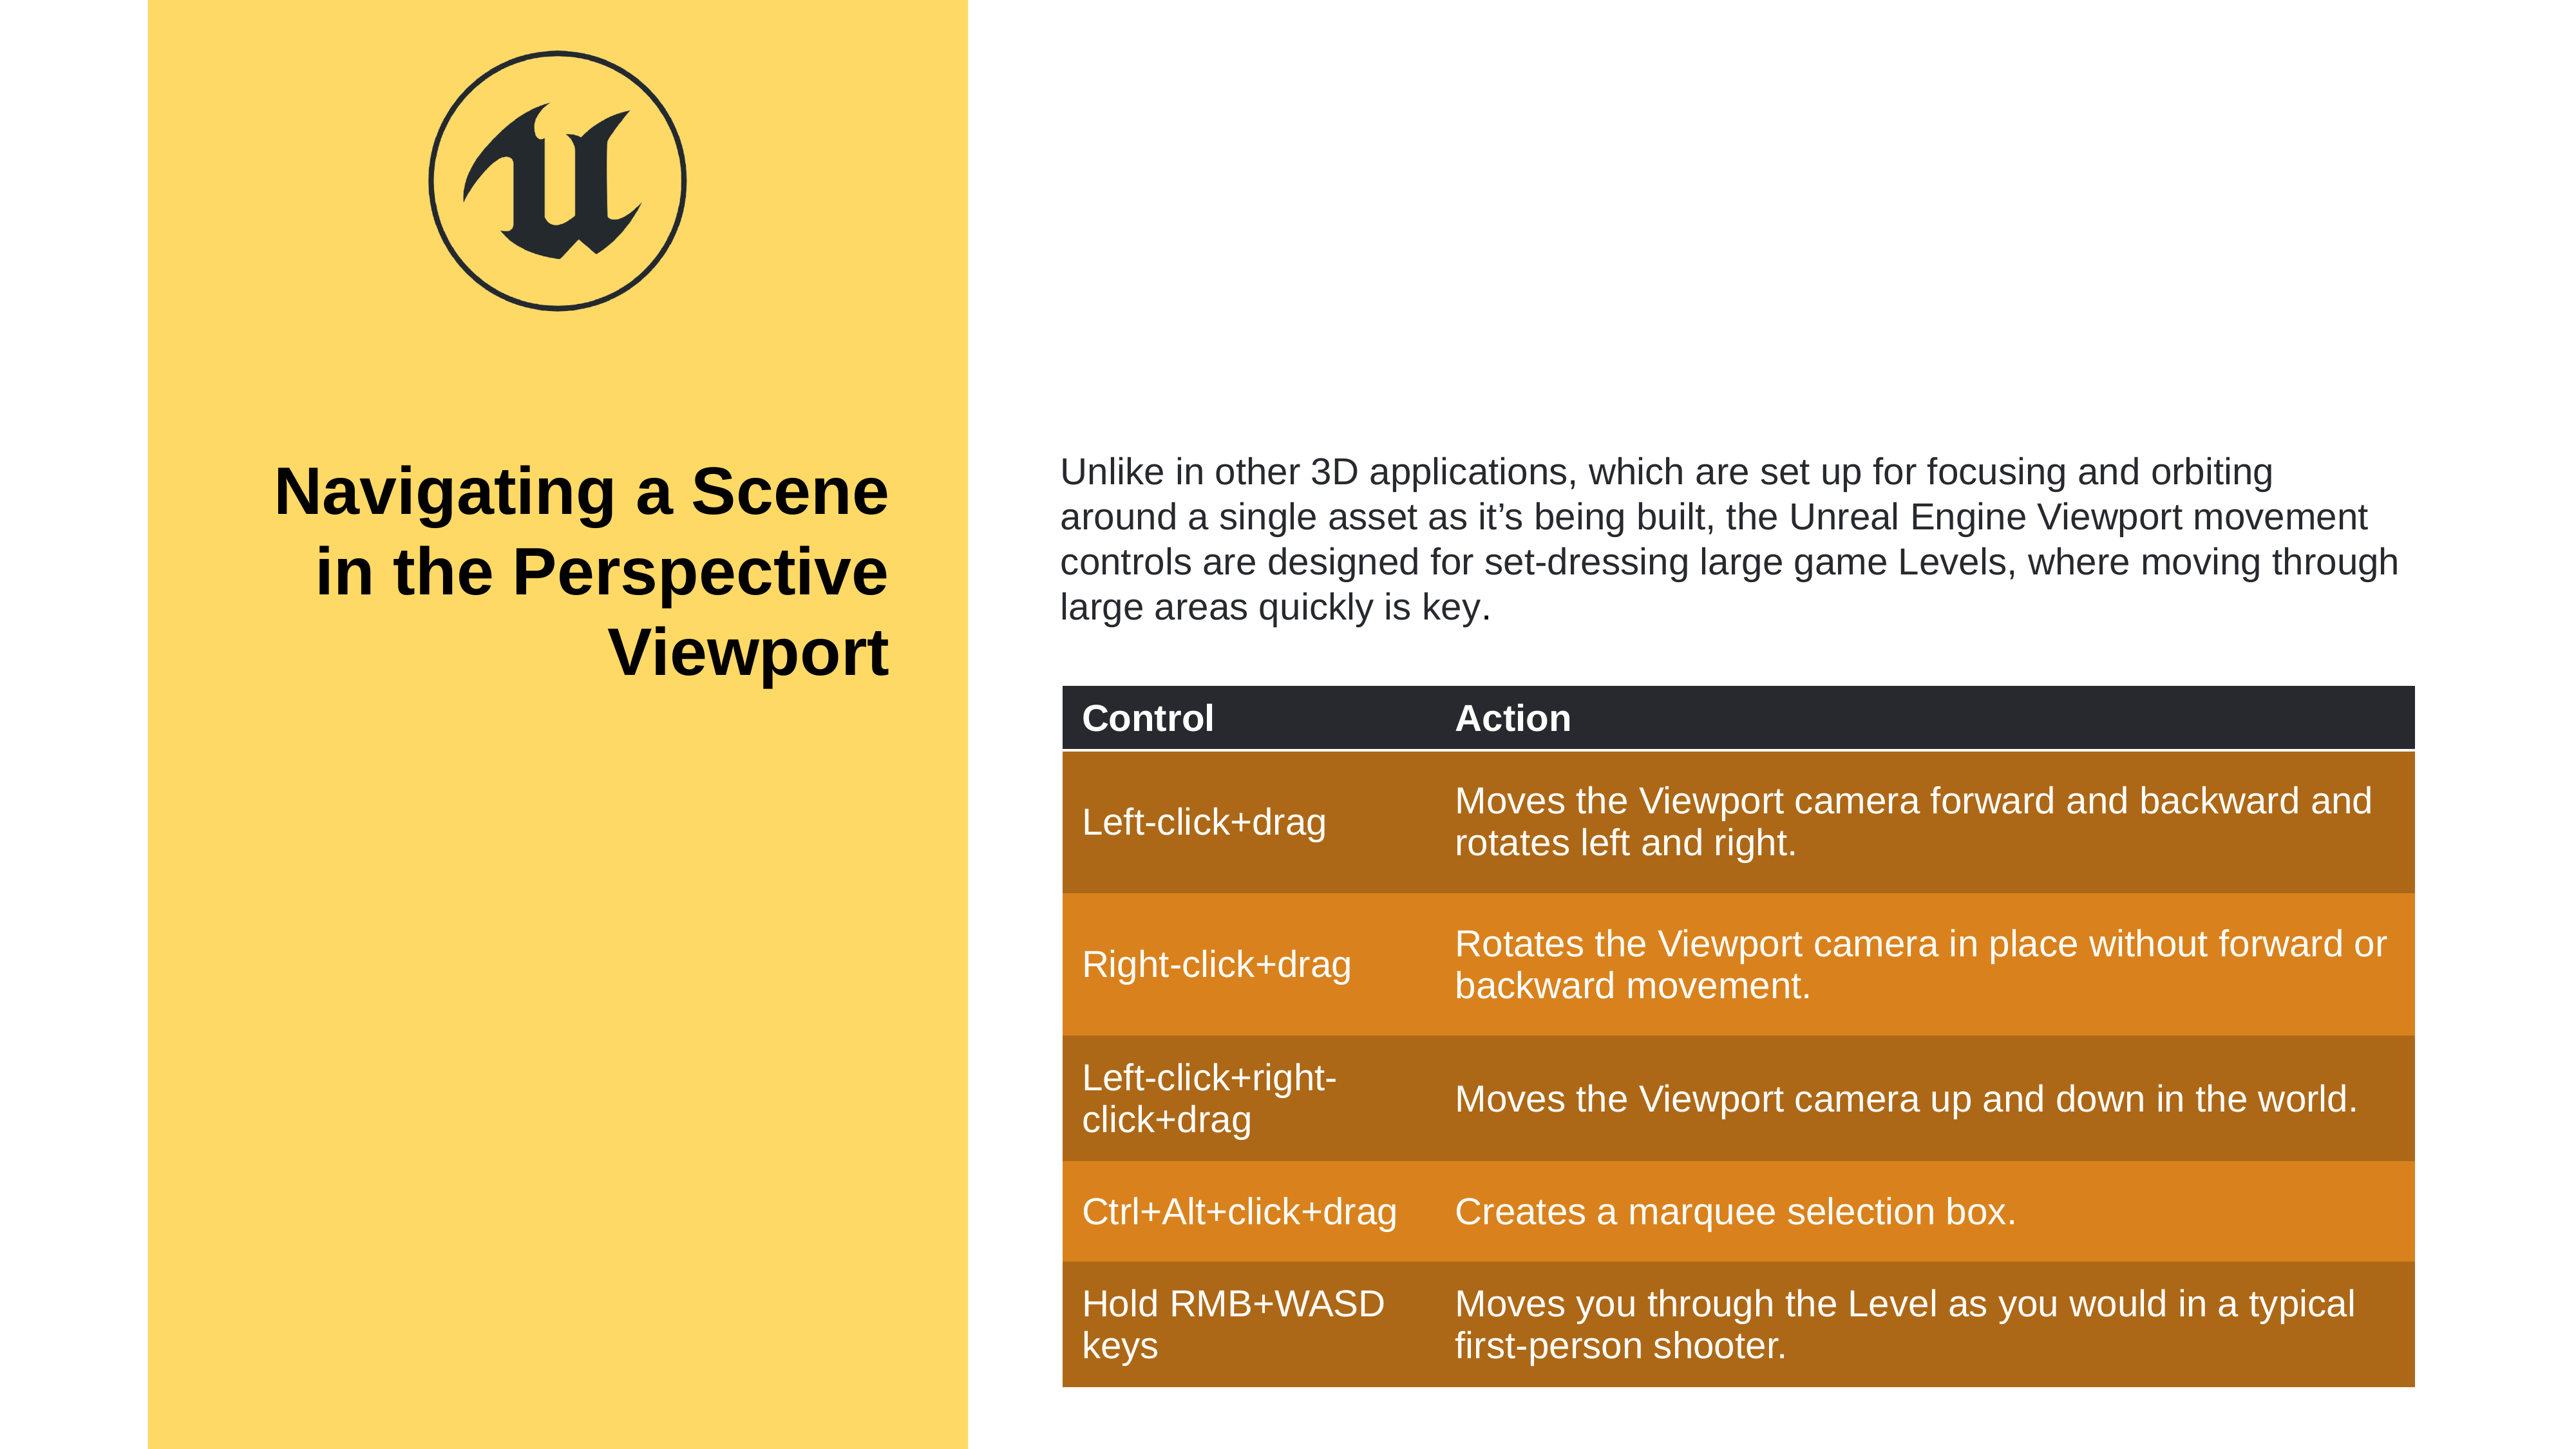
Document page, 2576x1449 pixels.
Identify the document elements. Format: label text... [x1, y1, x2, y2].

table_cell Left-click+right-click+drag [1063, 1036, 1436, 1161]
table_cell Moves the Viewport camera up and down in the world. [1436, 1036, 2415, 1161]
text_box Navigating a Scene in the Perspective Viewport [201, 442, 896, 694]
table_cell Moves the Viewport camera forward and backward and rotates left and right. [1436, 752, 2415, 893]
text_box [147, 0, 969, 1449]
text_box Unlike in other 3D applications, which are set up for focusing and orbiting around a single asset as it’s being built, the Unreal Engine Viewport movement controls are designed for set-dressing large game Levels, where moving through large areas quickly is key. [1055, 442, 2408, 633]
table_cell Right-click+drag [1063, 893, 1436, 1036]
picture [419, 41, 697, 325]
table_header Control [1063, 686, 1436, 749]
table_cell Ctrl+Alt+click+drag [1063, 1161, 1436, 1262]
table_cell Hold RMB+WASD keys [1063, 1262, 1436, 1387]
table_cell Rotates the Viewport camera in place without forward or backward movement. [1436, 893, 2415, 1036]
table_cell Moves you through the Level as you would in a typical first-person shooter. [1436, 1262, 2415, 1387]
table_cell Creates a marquee selection box. [1436, 1161, 2415, 1262]
table_cell Left-click+drag [1063, 752, 1436, 893]
table_header Action [1436, 686, 2415, 749]
